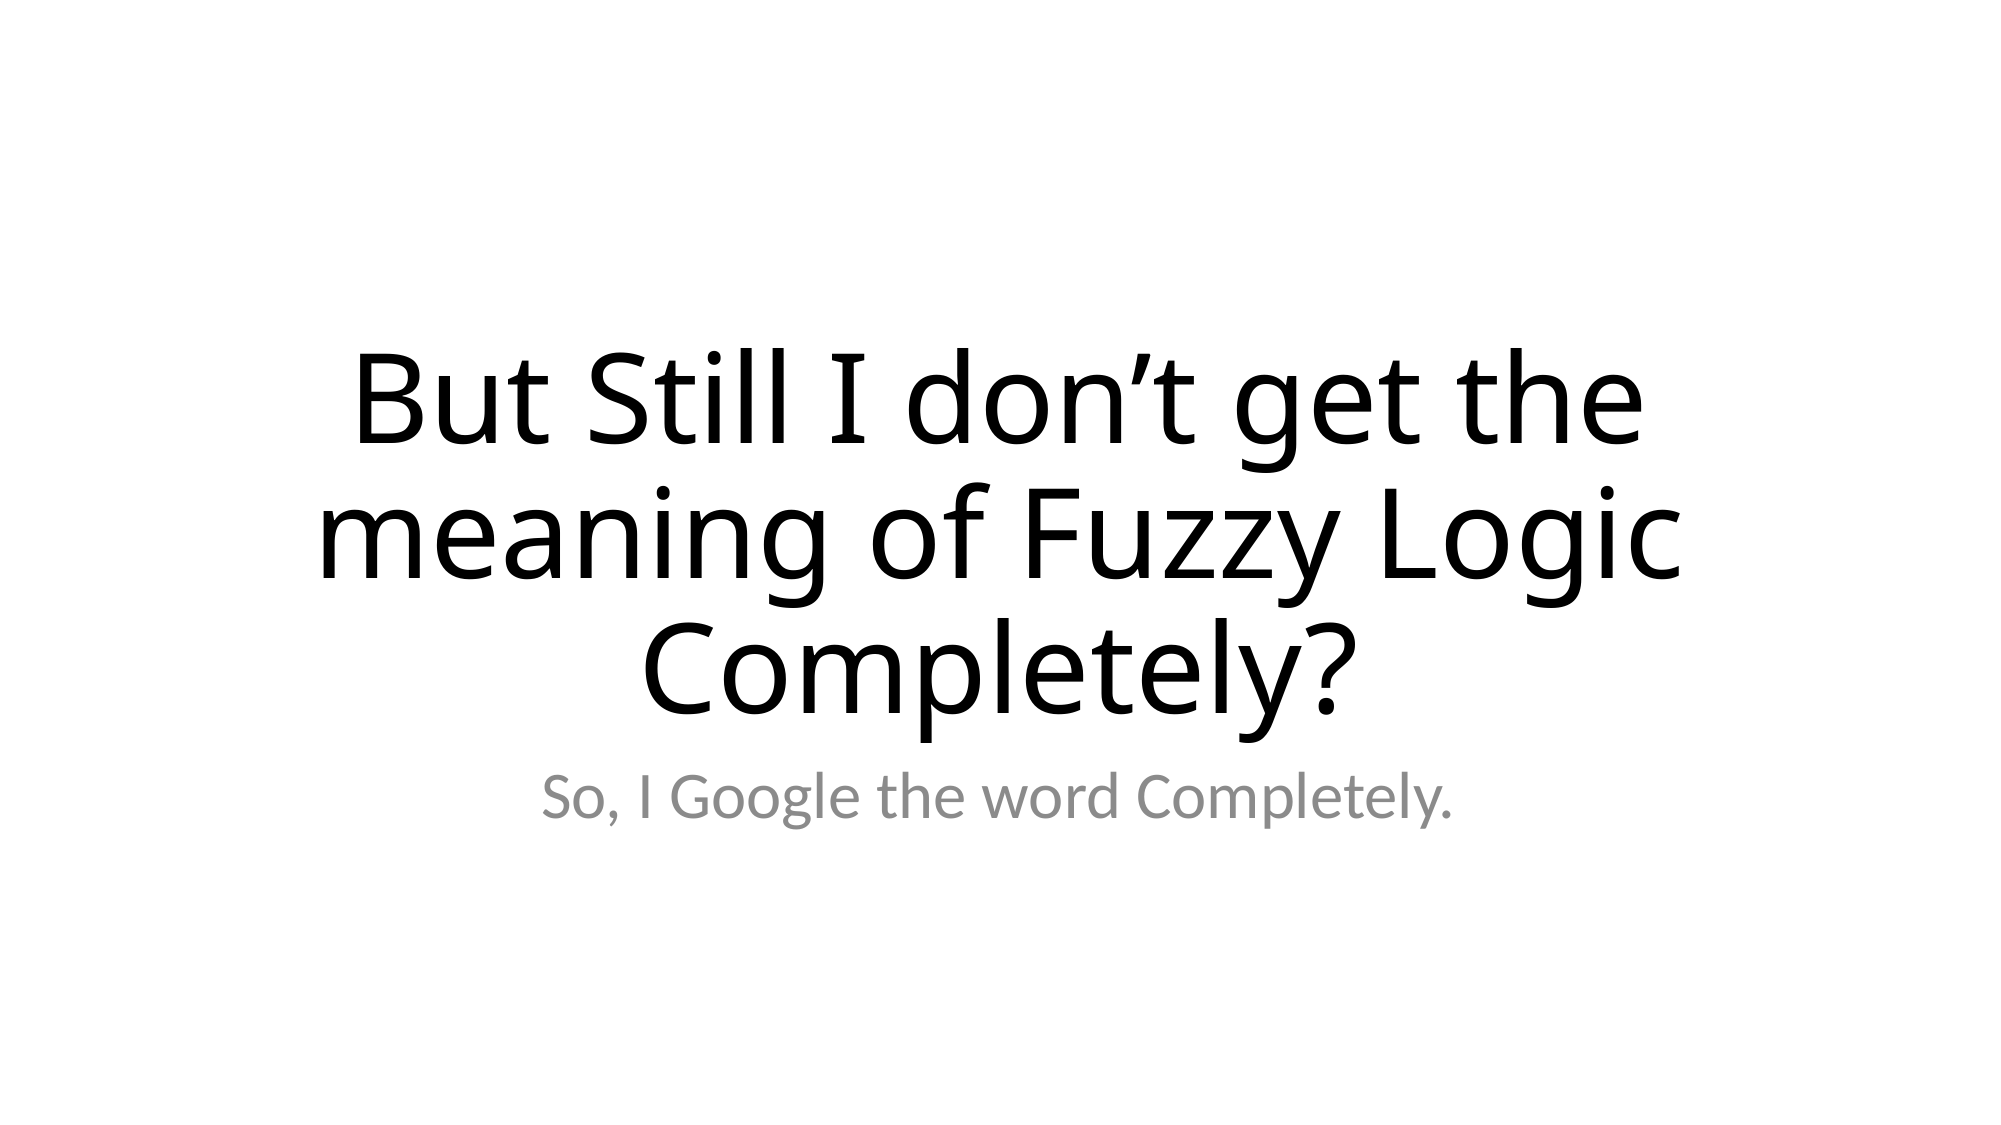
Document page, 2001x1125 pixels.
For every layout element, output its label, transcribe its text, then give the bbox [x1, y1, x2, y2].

list So, I Google the word Completely. [136, 752, 1862, 999]
title But Still I don’t get the meaning of Fuzzy Logic Completely? [136, 280, 1862, 749]
